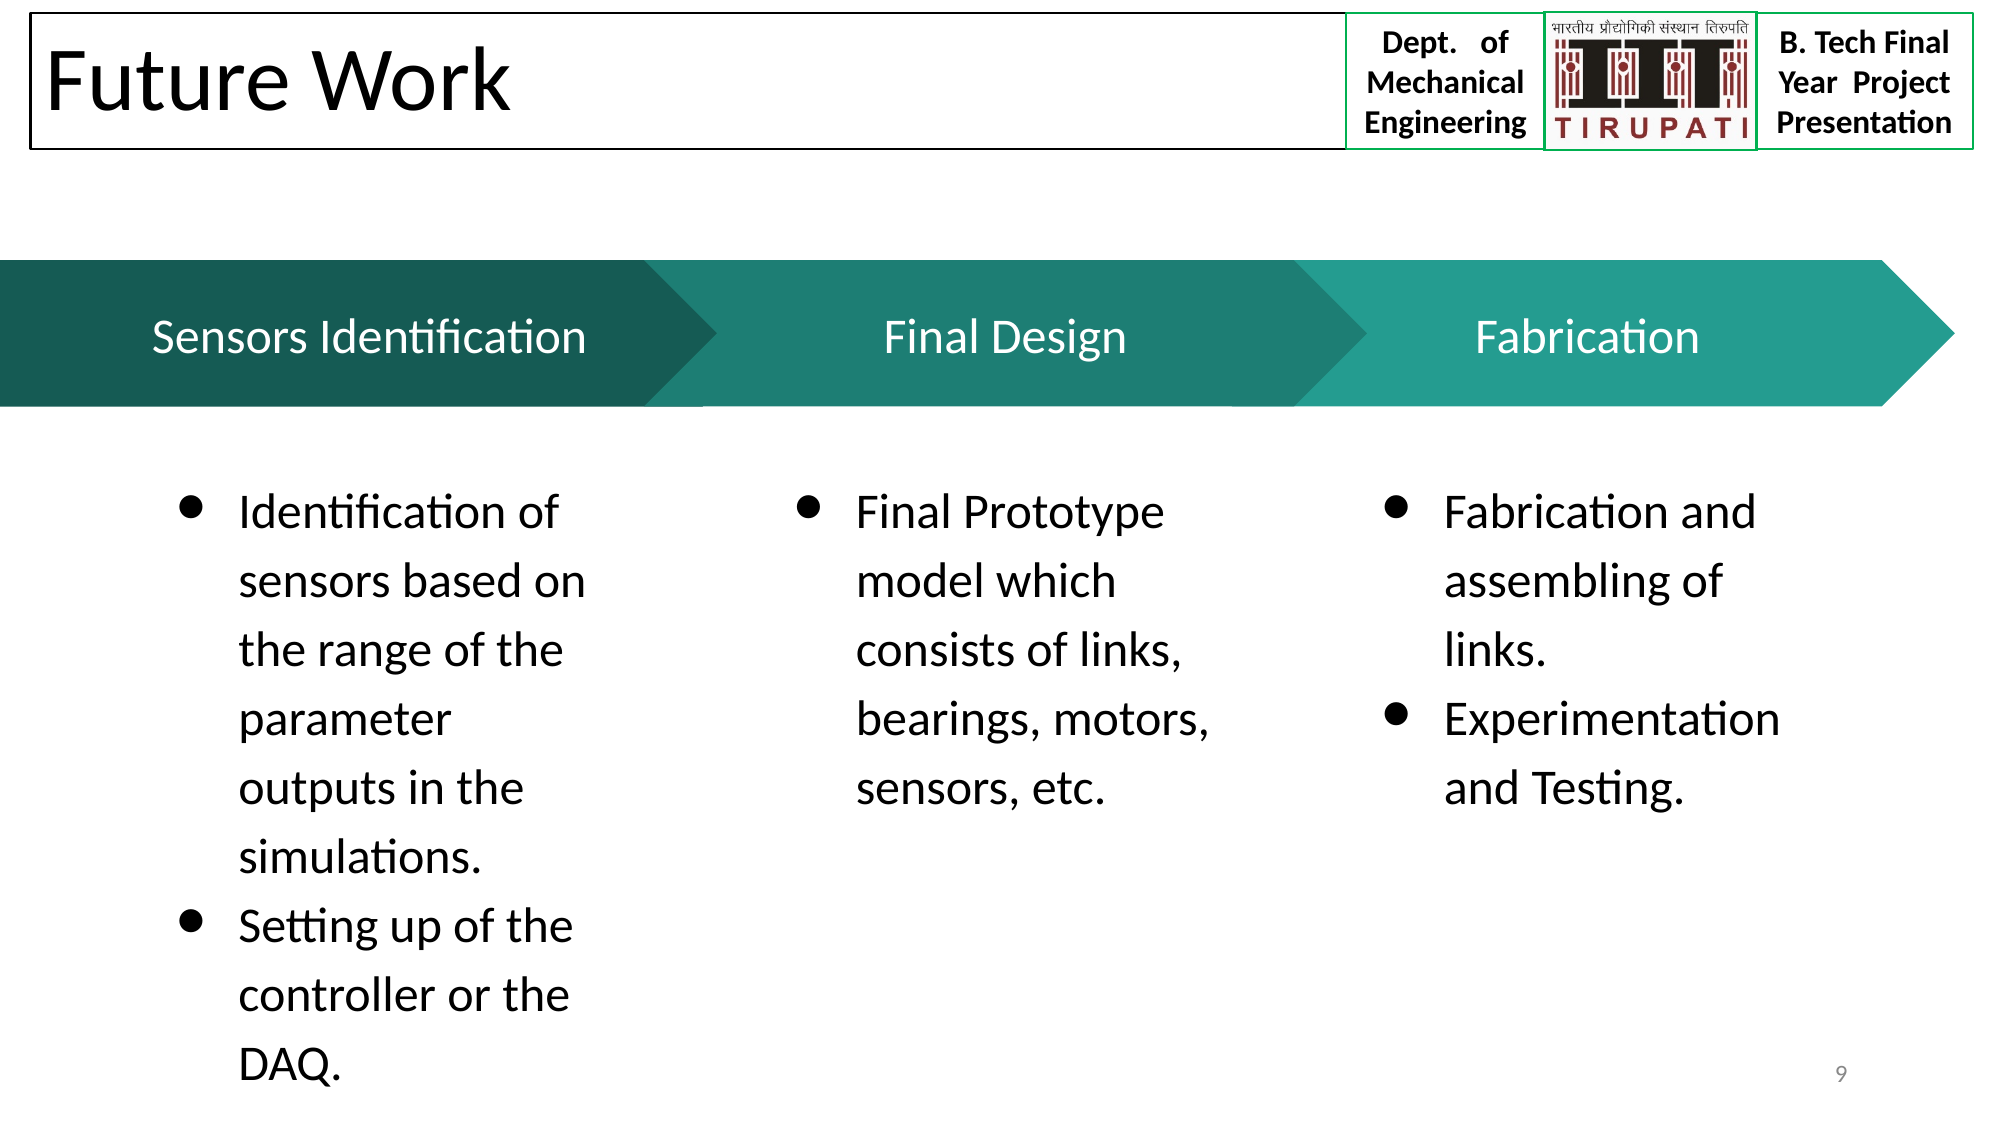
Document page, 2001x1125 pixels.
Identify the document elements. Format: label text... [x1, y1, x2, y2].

text_box Dept. of Mechanical Engineering [1345, 12, 1543, 150]
slide_number ‹#› [1412, 1042, 1863, 1103]
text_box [643, 259, 1368, 1023]
picture [1545, 12, 1757, 150]
title Future Work [30, 13, 1345, 150]
text_box B. Tech Final Year Project Presentation [1757, 12, 1974, 150]
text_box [0, 259, 642, 1023]
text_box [1368, 259, 1956, 1023]
